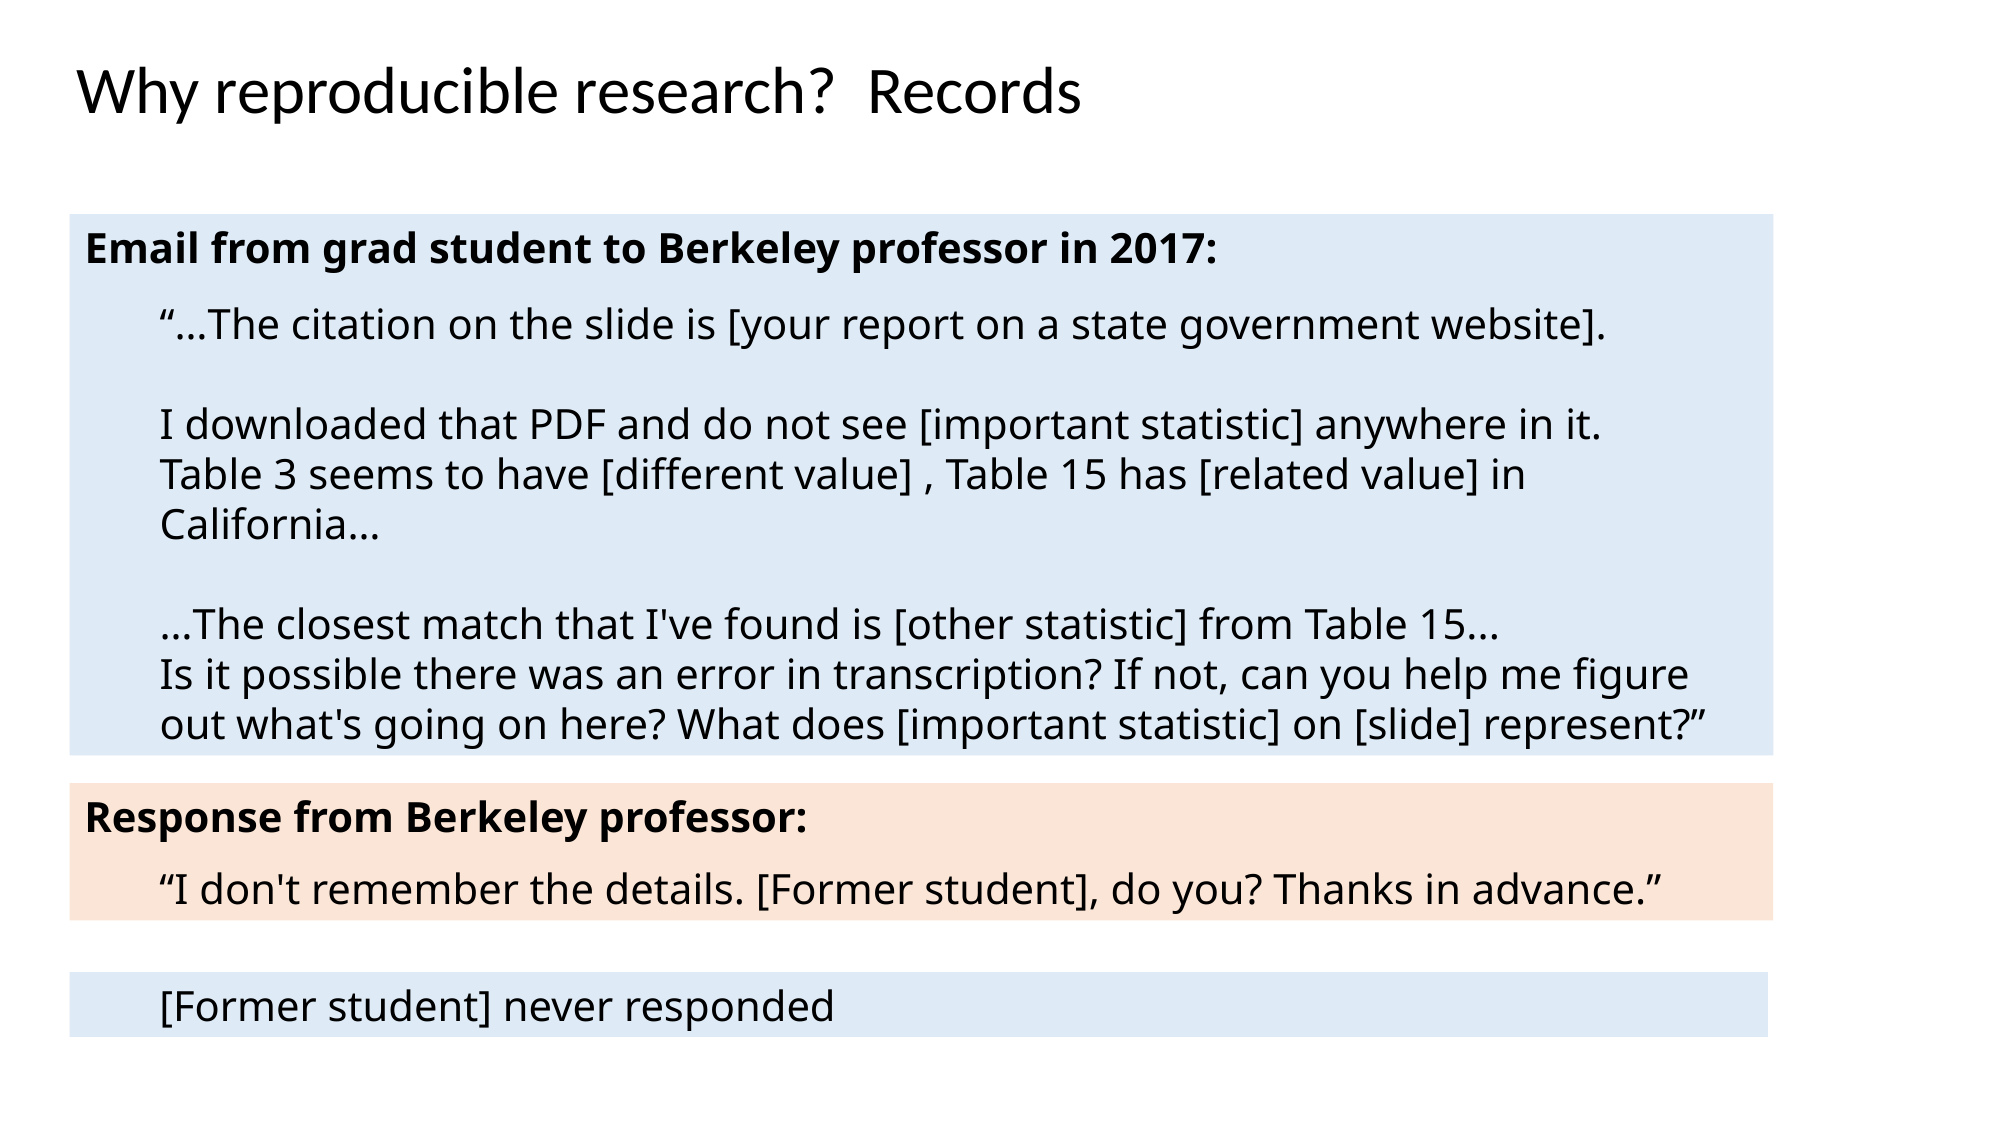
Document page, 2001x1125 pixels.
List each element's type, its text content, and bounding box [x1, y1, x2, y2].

text_box Email from grad student to Berkeley professor in 2017: “…The citation on the slide is [your report on a state government website]. I downloaded that PDF and do not see [important statistic] anywhere in it. Table 3 seems to have [different value] , Table 15 has [related value] in California… …The closest match that I've found is [other statistic] from Table 15... Is it possible there was an error in transcription? If not, can you help me figure out what's going on here? What does [important statistic] on [slide] represent?” [69, 214, 1774, 756]
subtitle Why reproducible research? Records [61, 48, 1828, 141]
text_box [25, 0, 257, 122]
text_box Response from Berkeley professor: “I don't remember the details. [Former student], do you? Thanks in advance.” [69, 783, 1774, 921]
text_box [Former student] never responded [69, 972, 1768, 1037]
